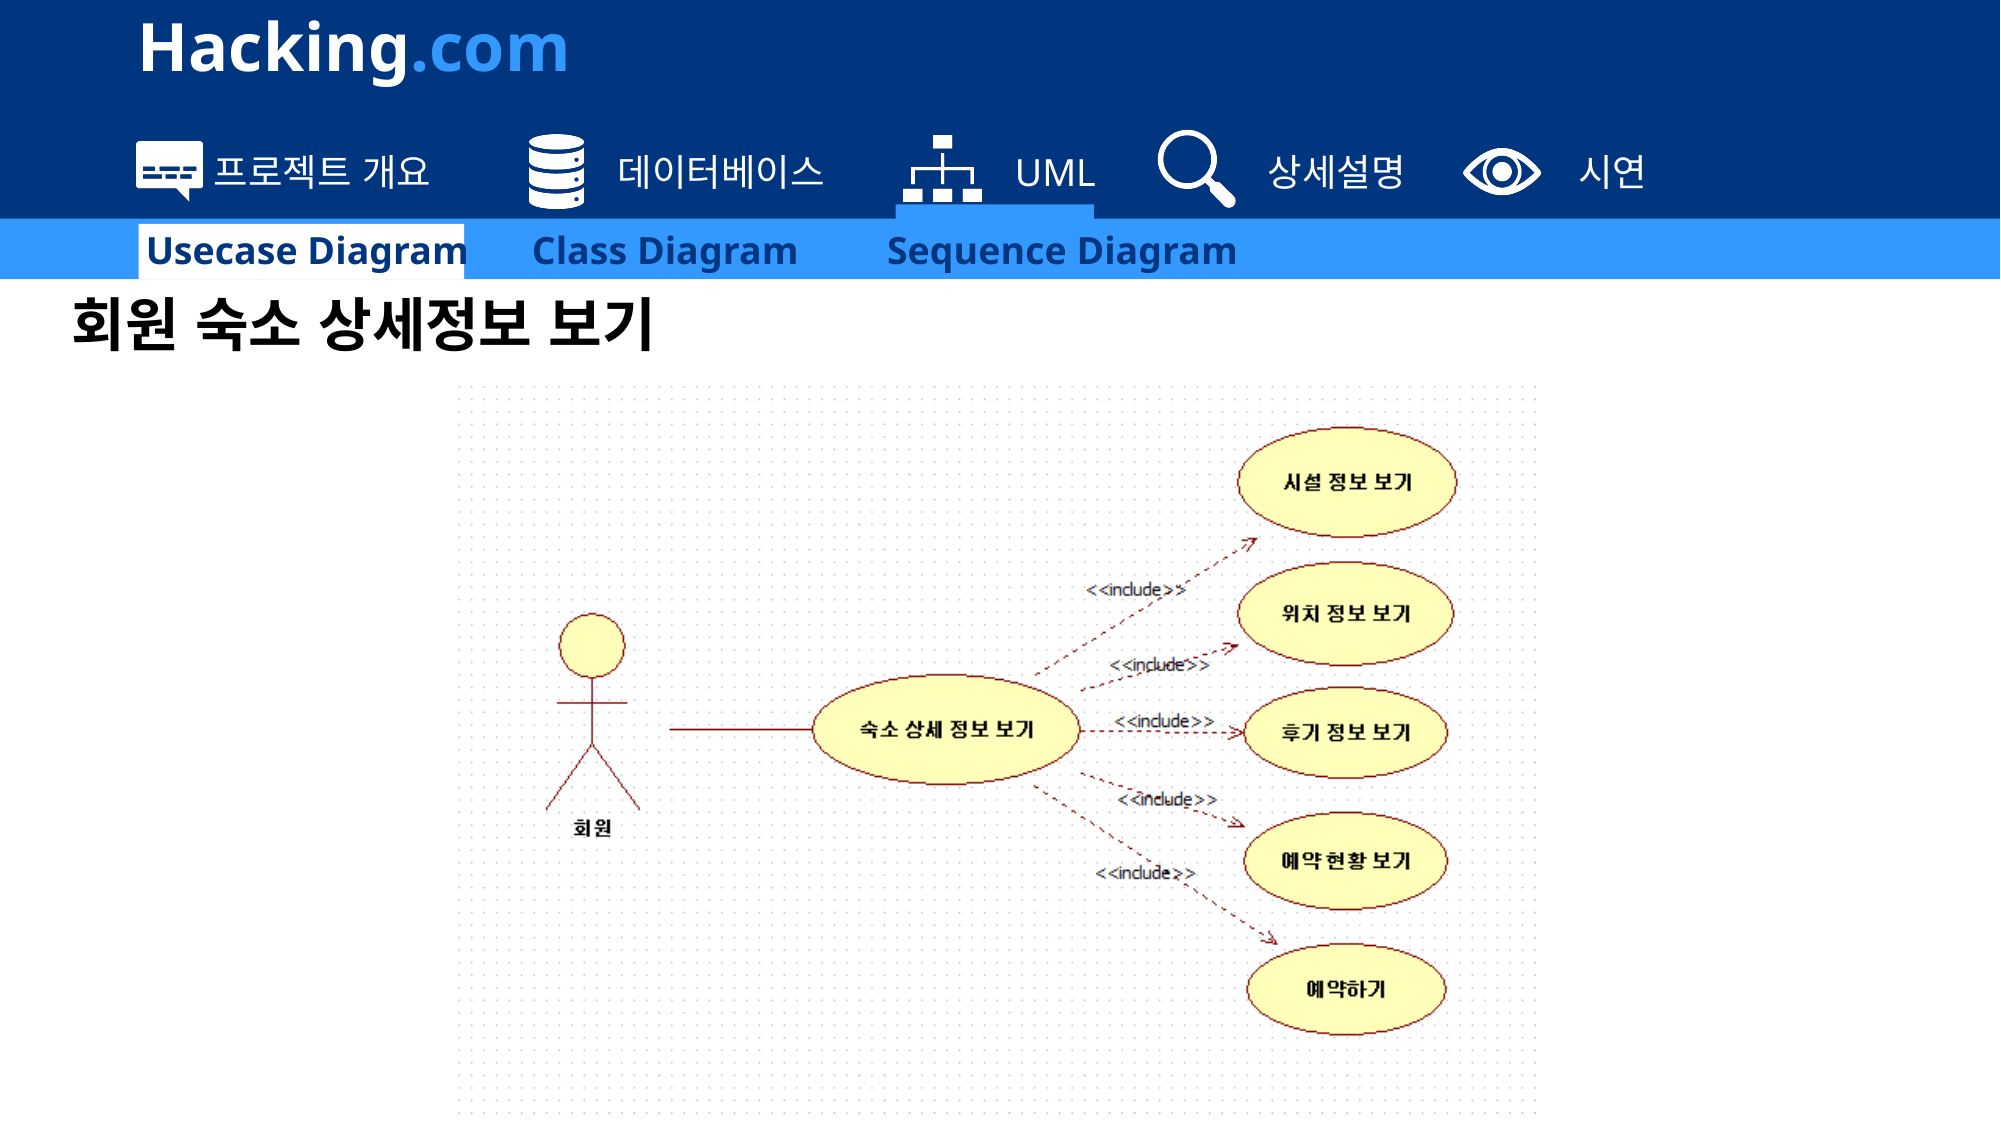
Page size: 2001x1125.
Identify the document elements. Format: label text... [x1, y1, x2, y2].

text_box 회원 숙소 상세정보 보기 [57, 280, 990, 366]
text_box Sequence Diagram [872, 220, 1282, 280]
picture [0, 0, 2000, 219]
text_box Usecase Diagram [130, 220, 487, 280]
text_box Class Diagram [517, 220, 872, 280]
text_box [0, 219, 2000, 280]
picture [454, 377, 1536, 1114]
